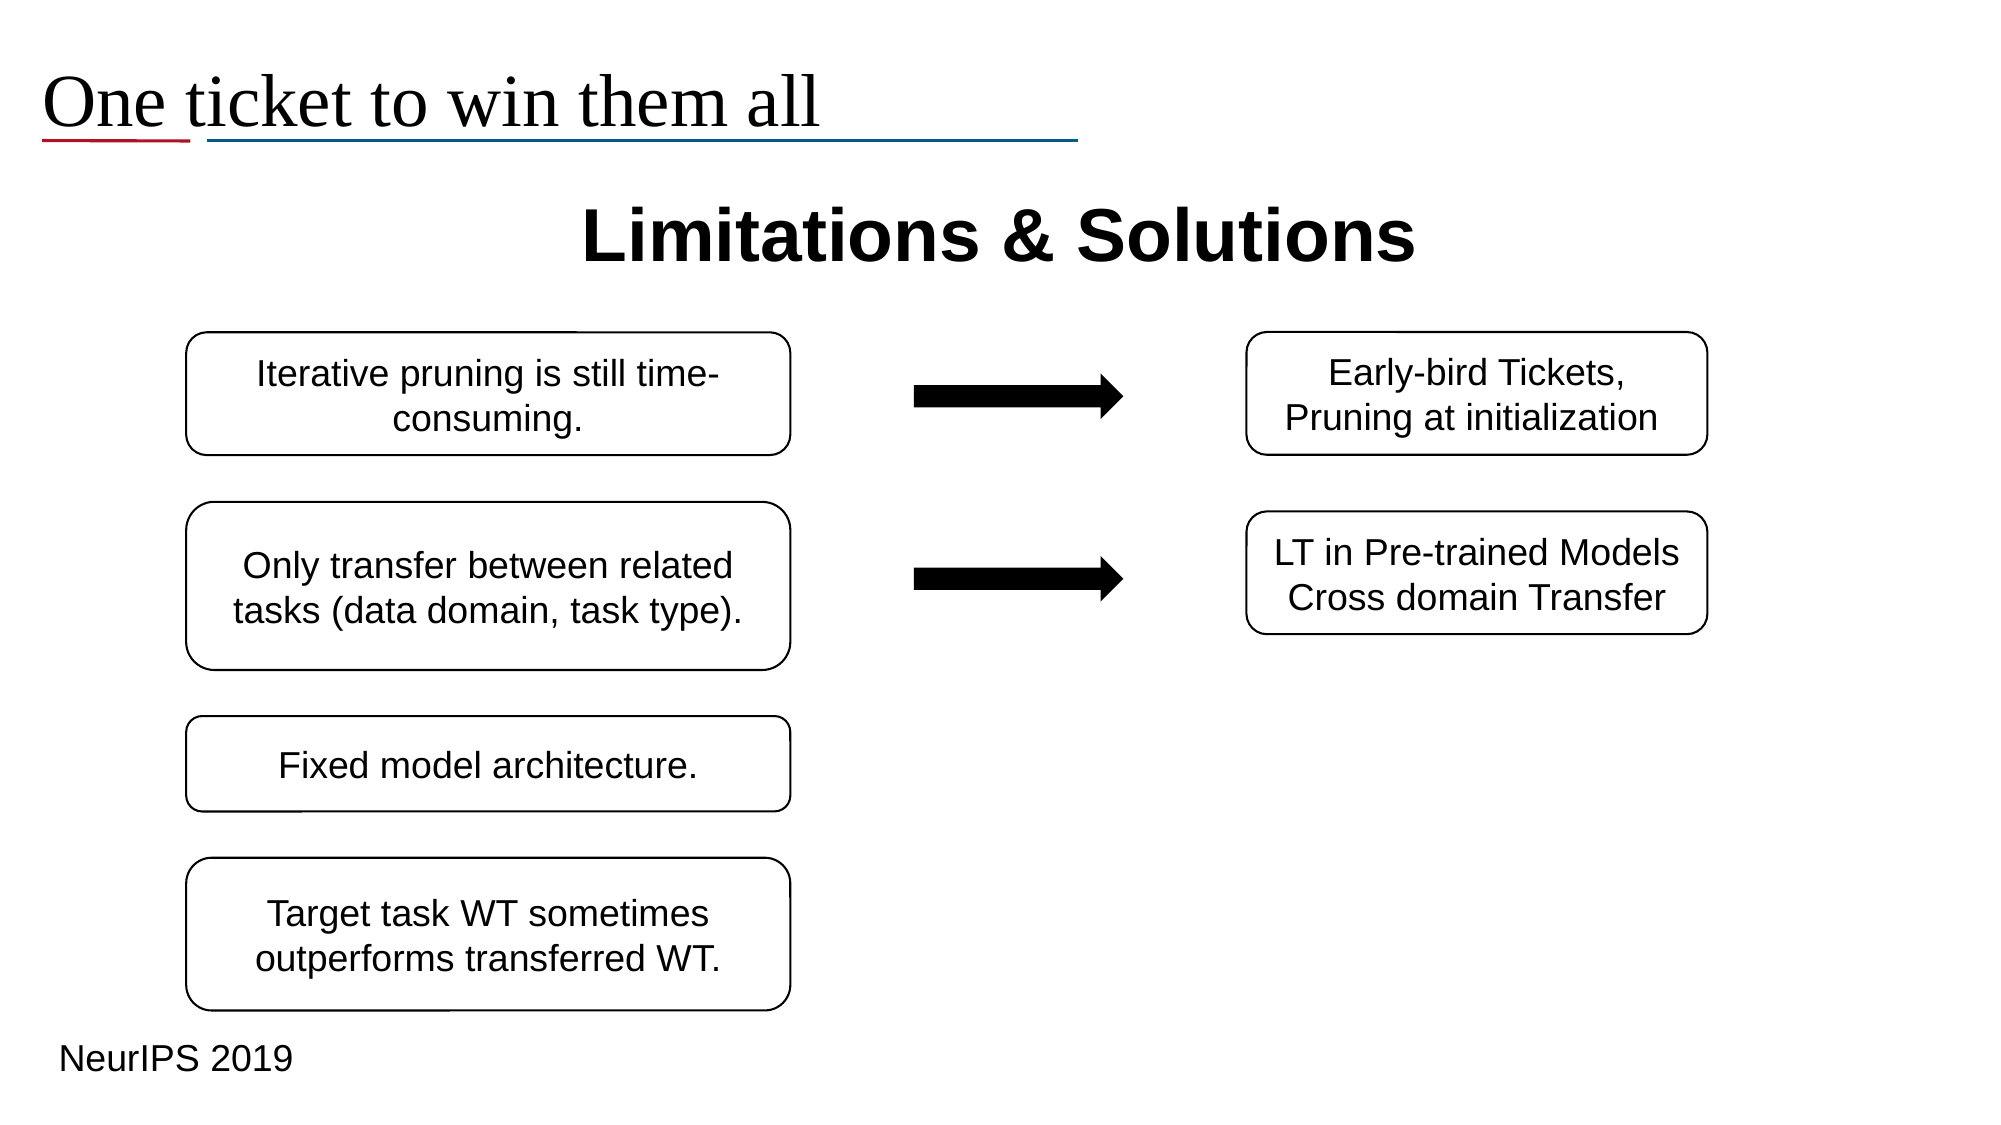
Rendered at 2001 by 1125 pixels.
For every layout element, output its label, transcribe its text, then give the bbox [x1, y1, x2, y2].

text_box Fixed model architecture. [185, 715, 792, 813]
text_box [913, 556, 1124, 602]
text_box Limitations & Solutions [234, 178, 1765, 284]
text_box NeurIPS 2019 [43, 1026, 309, 1087]
text_box LT in Pre-trained Models Cross domain Transfer [1245, 510, 1709, 636]
text_box Target task WT sometimes outperforms transferred WT. [185, 856, 792, 1012]
text_box Only transfer between related tasks (data domain, task type). [185, 500, 792, 672]
text_box Early-bird Tickets, Pruning at initialization [1245, 330, 1709, 456]
text_box [913, 373, 1124, 420]
title One ticket to win them all [27, 0, 1753, 211]
text_box Iterative pruning is still time-consuming. [185, 331, 792, 457]
